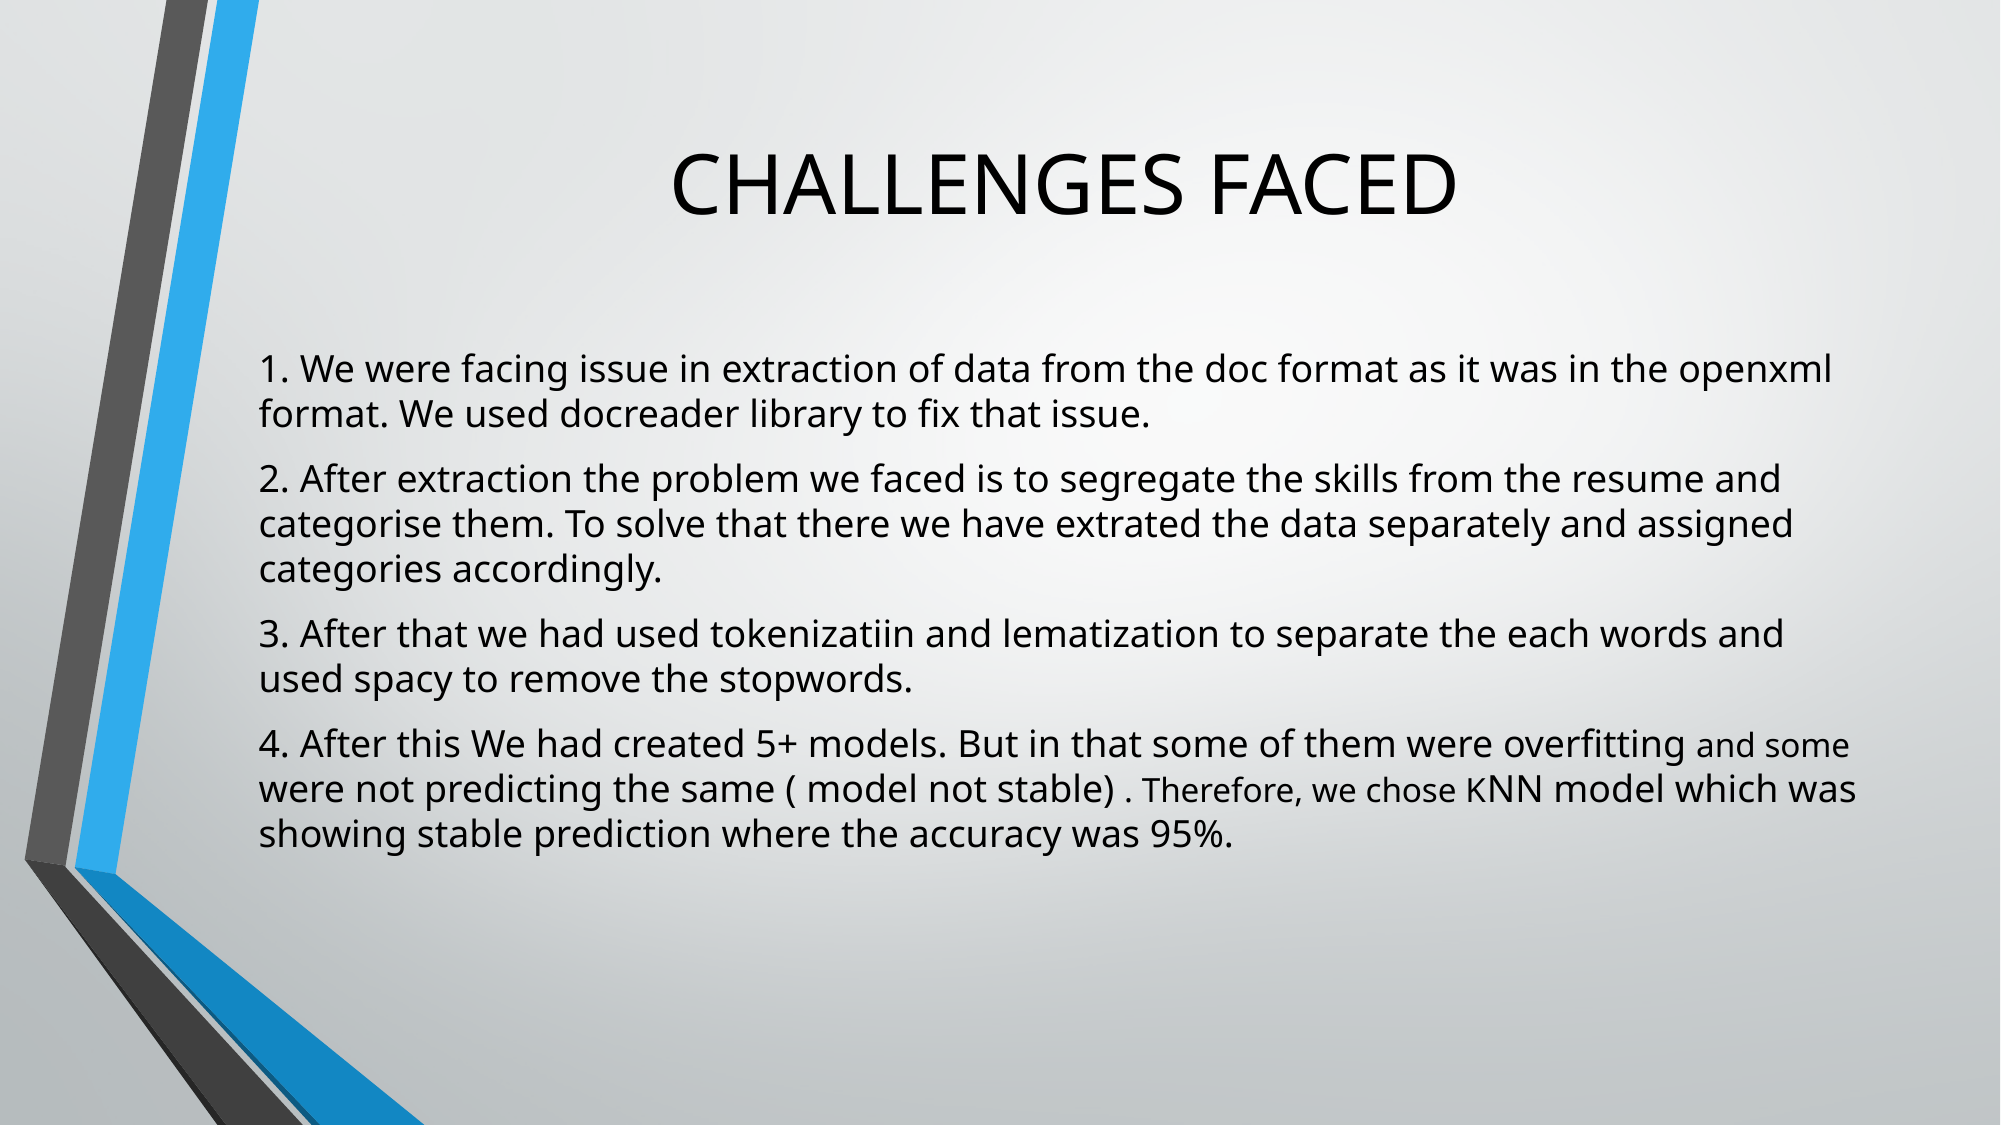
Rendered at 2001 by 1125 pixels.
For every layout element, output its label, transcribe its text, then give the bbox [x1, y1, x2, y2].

list 1. We were facing issue in extraction of data from the doc format as it was in the openxml format. We used docreader library to fix that issue. 2. After extraction the problem we faced is to segregate the skills from the resume and categorise them. To solve that there we have extrated the data separately and assigned categories accordingly. 3. After that we had used tokenizatiin and lematization to separate the each words and used spacy to remove the stopwords. 4. After this We had created 5+ models. But in that some of them were overfitting and some were not predicting the same ( model not stable) . Therefore, we chose KNN model which was showing stable prediction where the accuracy was 95%. [243, 249, 1887, 950]
title CHALLENGES FACED [243, 112, 1887, 249]
